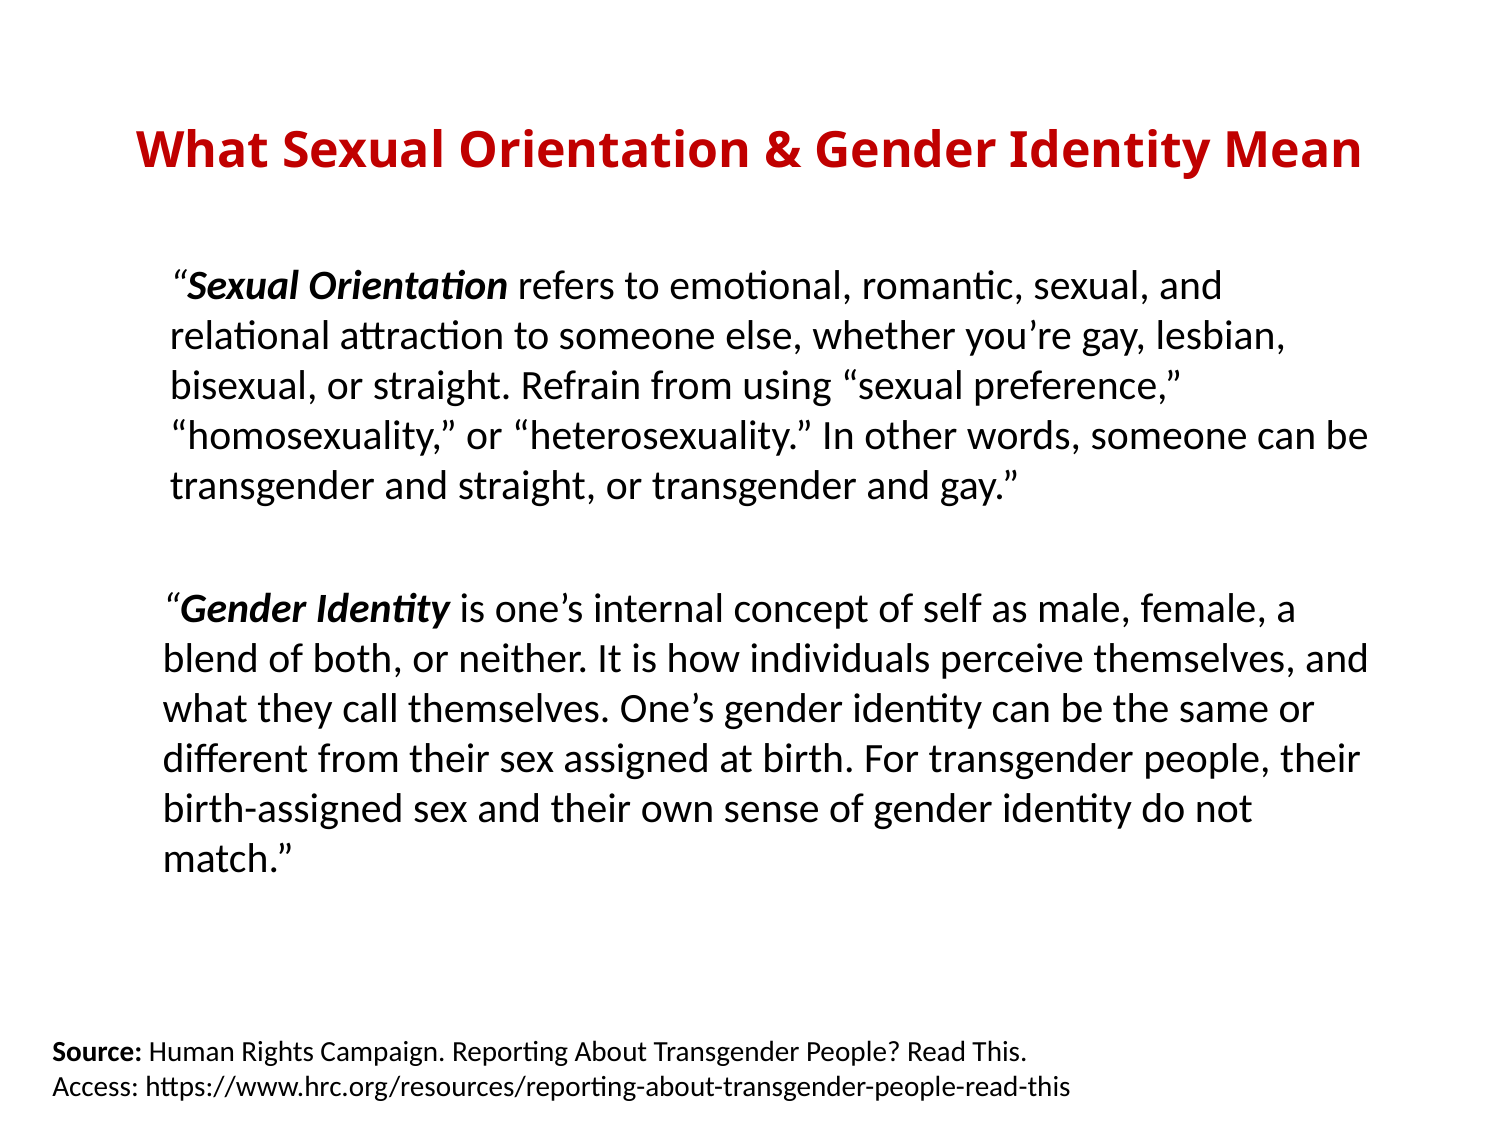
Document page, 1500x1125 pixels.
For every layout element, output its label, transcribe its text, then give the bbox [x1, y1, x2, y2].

text_box Source: Human Rights Campaign. Reporting About Transgender People? Read This. Access: https://www.hrc.org/resources/reporting-about-transgender-people-read-this [37, 1024, 1463, 1110]
text_box “Gender Identity is one’s internal concept of self as male, female, a blend of both, or neither. It is how individuals perceive themselves, and what they call themselves. One’s gender identity can be the same or different from their sex assigned at birth. For transgender people, their birth-assigned sex and their own sense of gender identity do not match.” [147, 573, 1390, 888]
text_box What Sexual Orientation & Gender Identity Mean [74, 109, 1425, 196]
text_box “Sexual Orientation refers to emotional, romantic, sexual, and relational attraction to someone else, whether you’re gay, lesbian, bisexual, or straight. Refrain from using “sexual preference,” “homosexuality,” or “heterosexuality.” In other words, someone can be transgender and straight, or transgender and gay.” [154, 250, 1393, 516]
